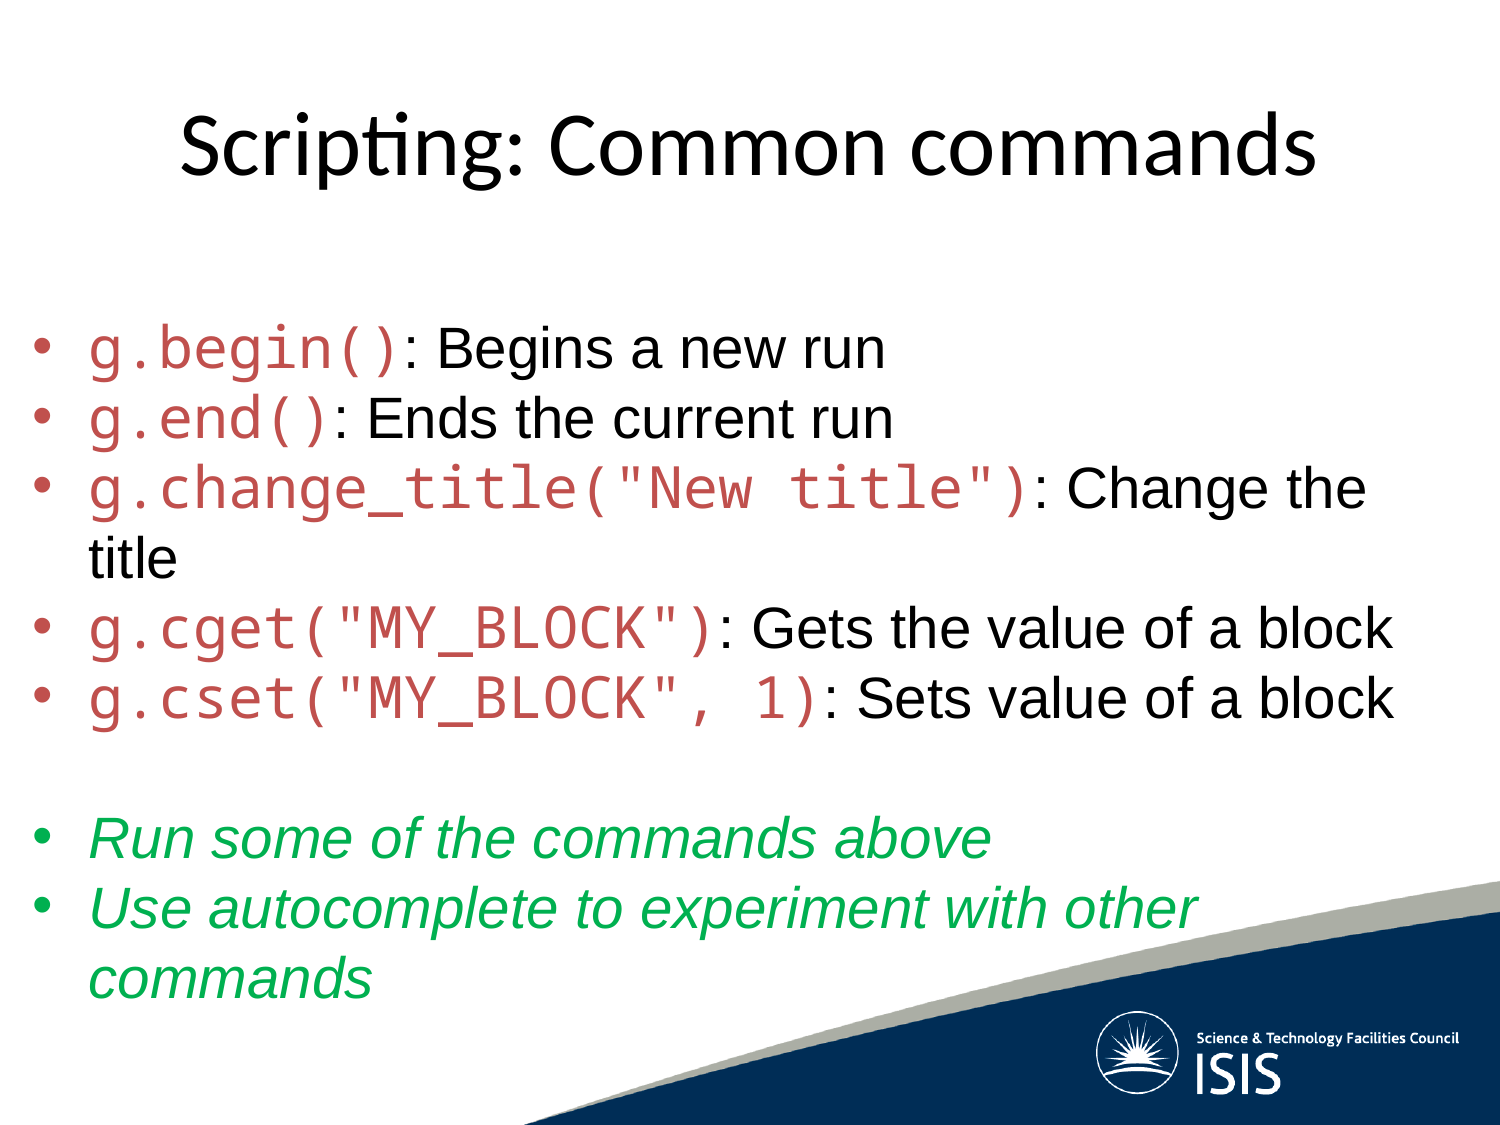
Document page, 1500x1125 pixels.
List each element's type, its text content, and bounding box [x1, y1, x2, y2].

title Scripting: Common commands [75, 45, 1425, 233]
text_box g.begin(): Begins a new run g.end(): Ends the current run g.change_title("New title"): Change the title g.cget("MY_BLOCK"): Gets the value of a block g.cset("MY_BLOCK", 1): Sets value of a block Run some of the commands above Use autocomplete to experiment with other commands [17, 302, 1483, 1018]
picture [0, 879, 1500, 1125]
